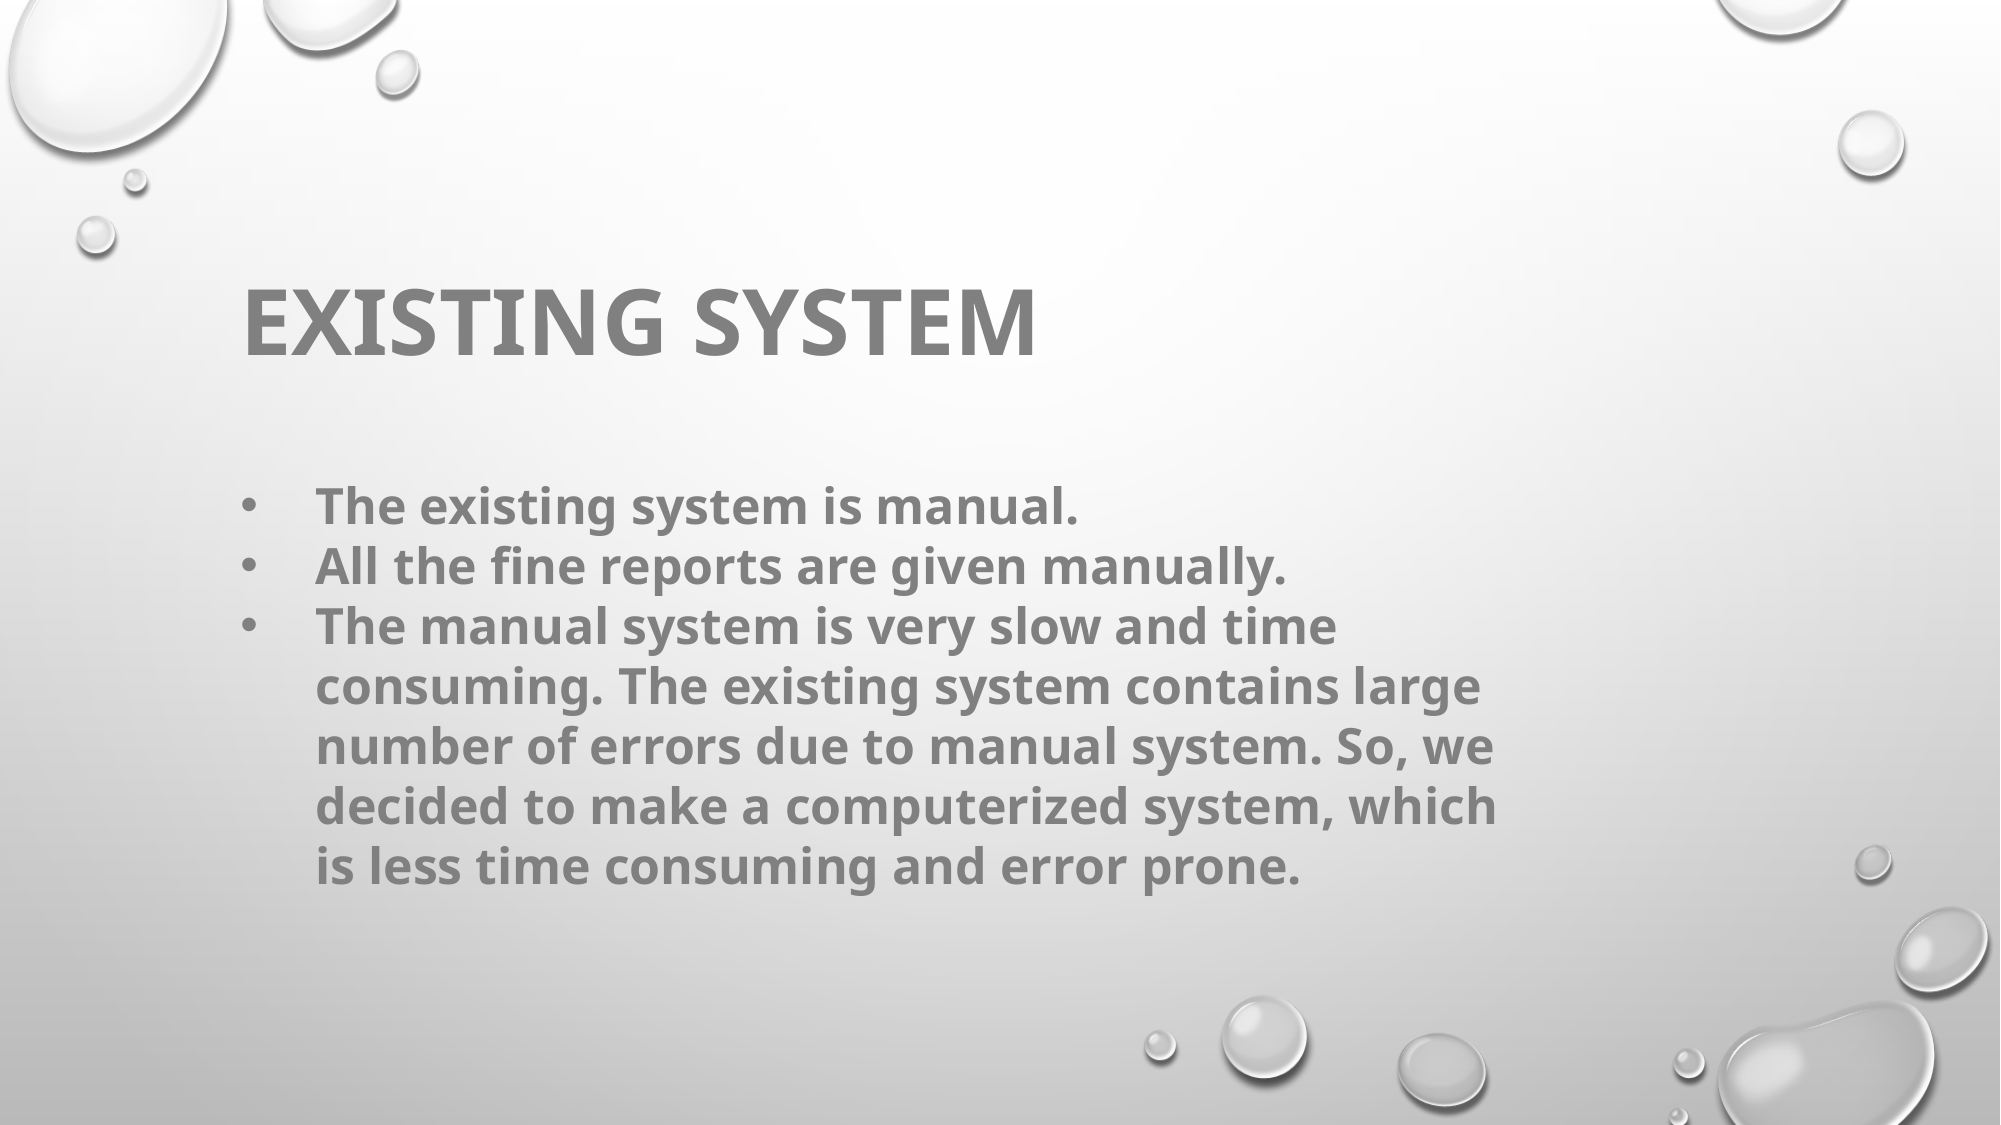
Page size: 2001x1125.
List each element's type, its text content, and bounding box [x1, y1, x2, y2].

text_box The existing system is manual. All the fine reports are given manually. The manual system is very slow and time consuming. The existing system contains large number of errors due to manual system. So, we decided to make a computerized system, which is less time consuming and error prone. [225, 466, 1533, 902]
picture [0, 0, 2000, 1125]
text_box EXISTING SYSTEM [225, 256, 1743, 382]
